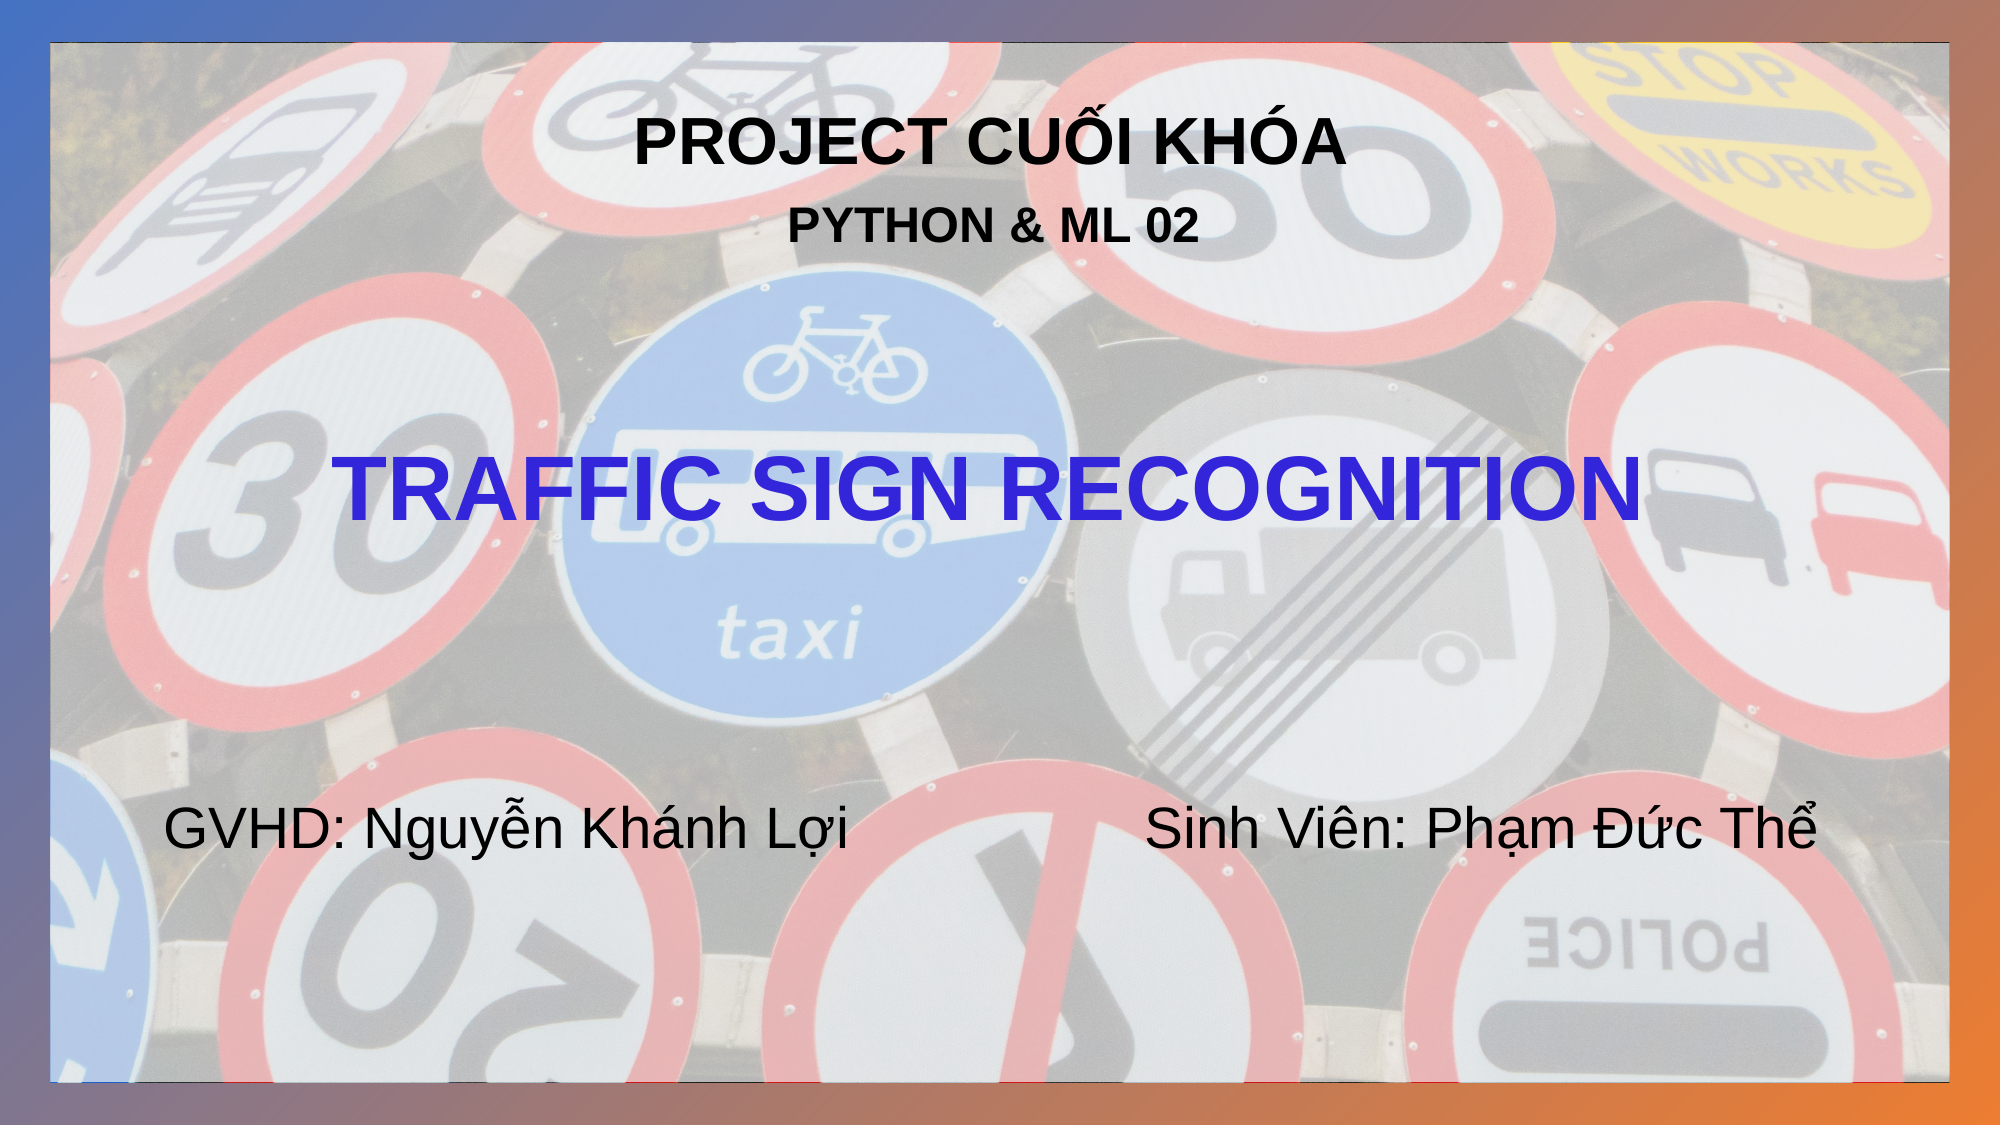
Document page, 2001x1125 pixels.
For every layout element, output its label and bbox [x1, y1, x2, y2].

text_box [0, 0, 2000, 1125]
text_box [50, 42, 1950, 1083]
